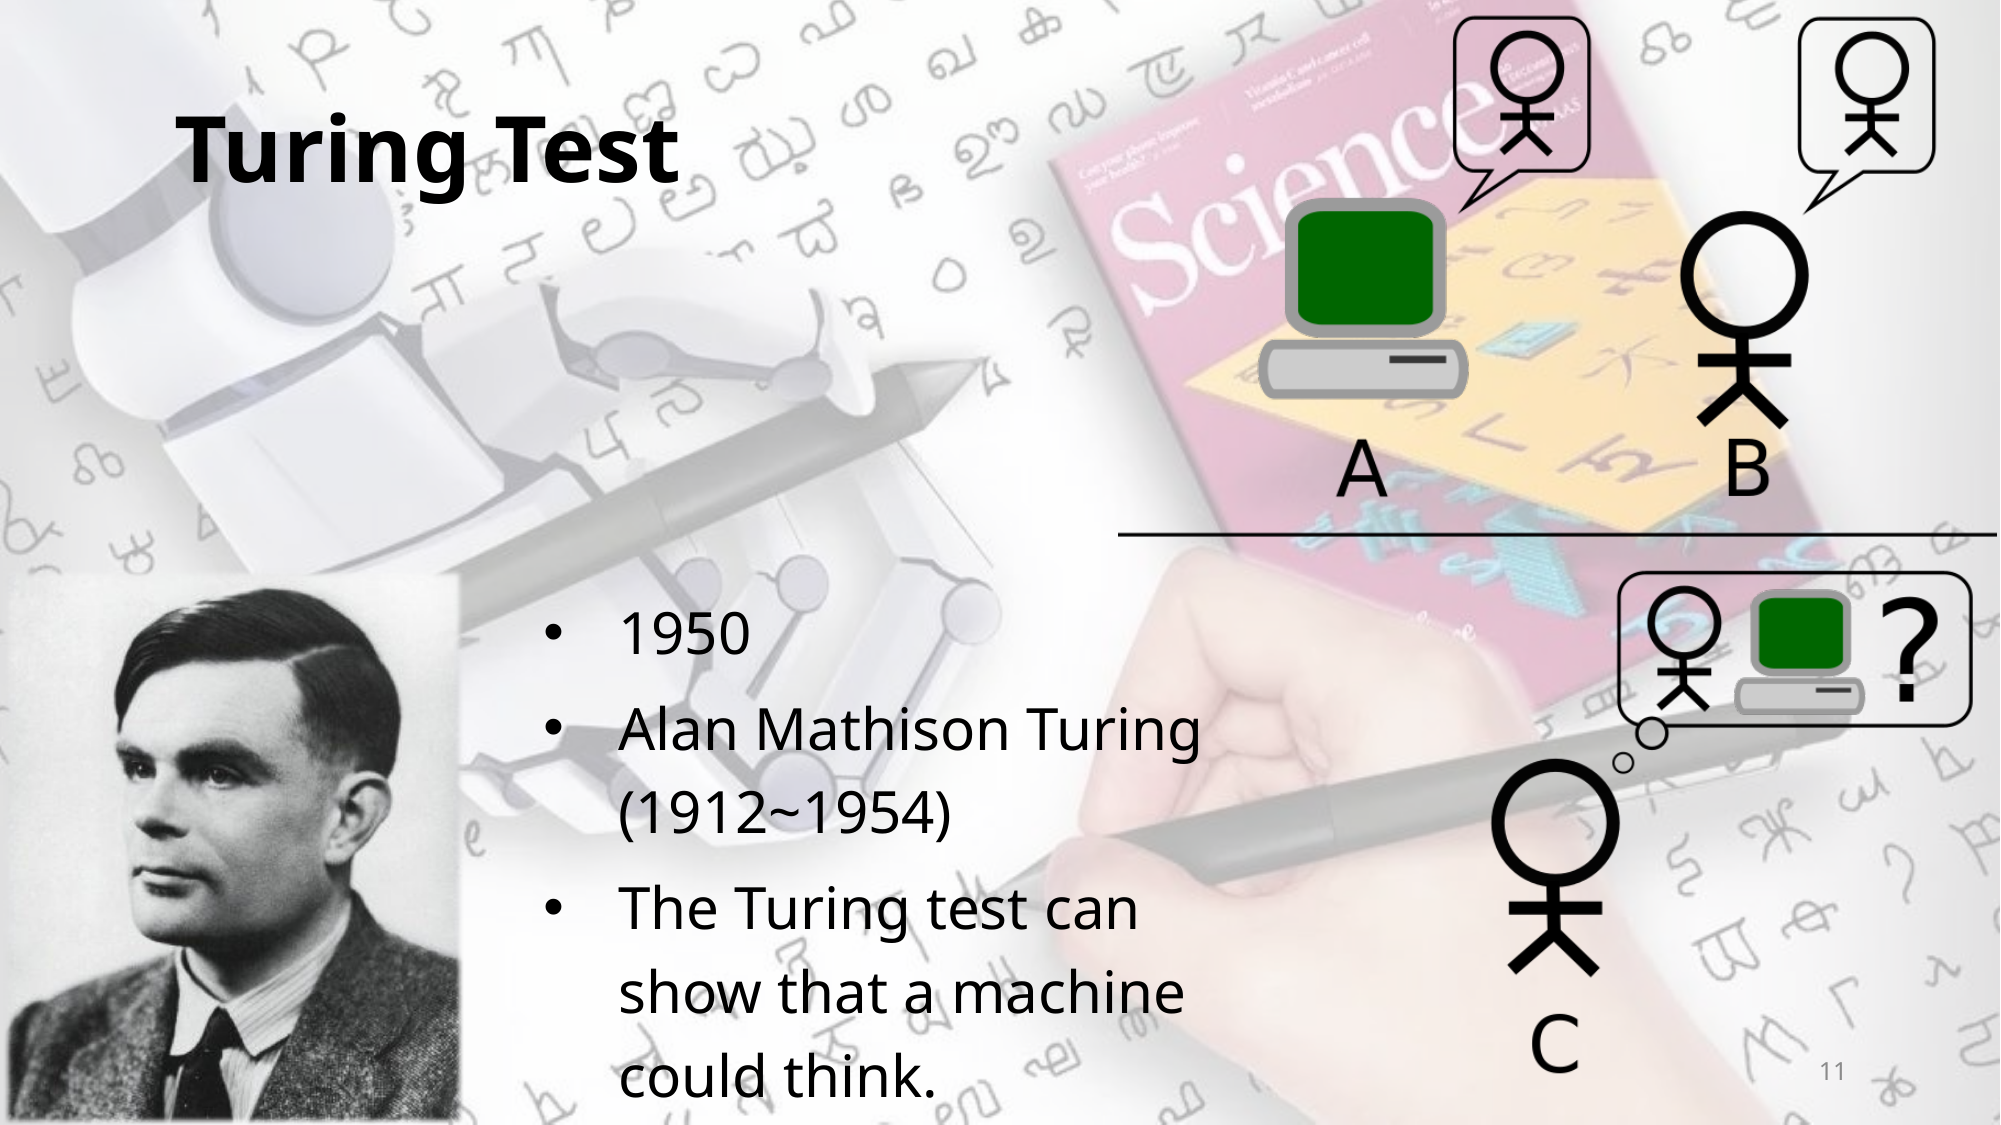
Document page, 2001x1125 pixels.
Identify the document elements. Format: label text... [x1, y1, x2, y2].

title Turing Test [159, 43, 804, 262]
picture [3, 568, 464, 1125]
text_box 1950 Alan Mathison Turing (1912~1954) The Turing test can show that a machine could think. [543, 581, 1117, 1110]
picture [1117, 0, 1997, 1125]
